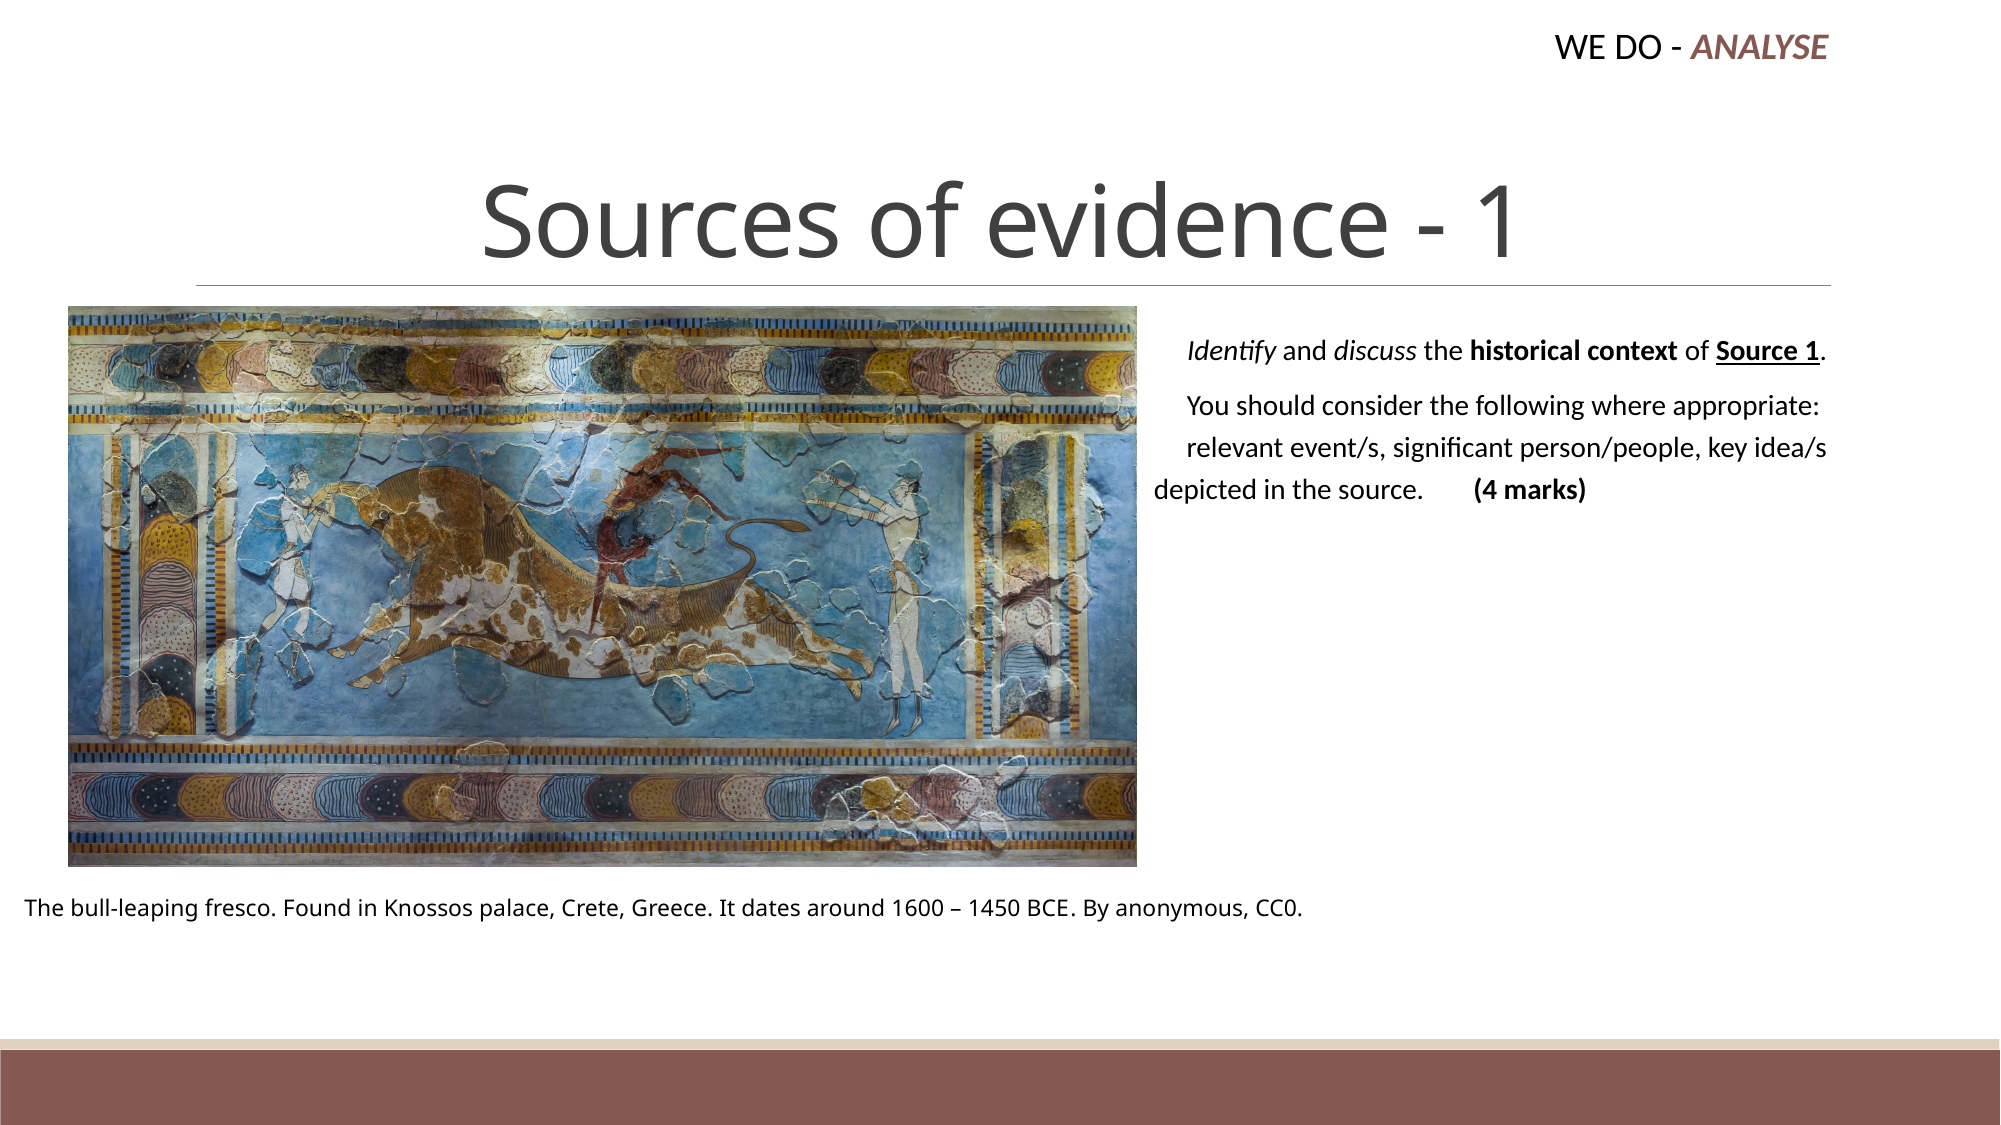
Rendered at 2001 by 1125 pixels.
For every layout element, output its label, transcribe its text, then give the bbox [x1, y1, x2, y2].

picture [67, 305, 1138, 868]
text_box Identify and discuss the historical context of Source 1. You should consider the following where appropriate: relevant event/s, significant person/people, key idea/s depicted in the source. (4 marks) [1146, 317, 1878, 555]
title Sources of evidence - 1 [180, 47, 1830, 285]
list The bull-leaping fresco. Found in Knossos palace, Crete, Greece. It dates around 1600 – 1450 BCE. By anonymous, CC0. [0, 886, 1361, 930]
text_box WE DO - ANALYSE [1431, 14, 1961, 75]
